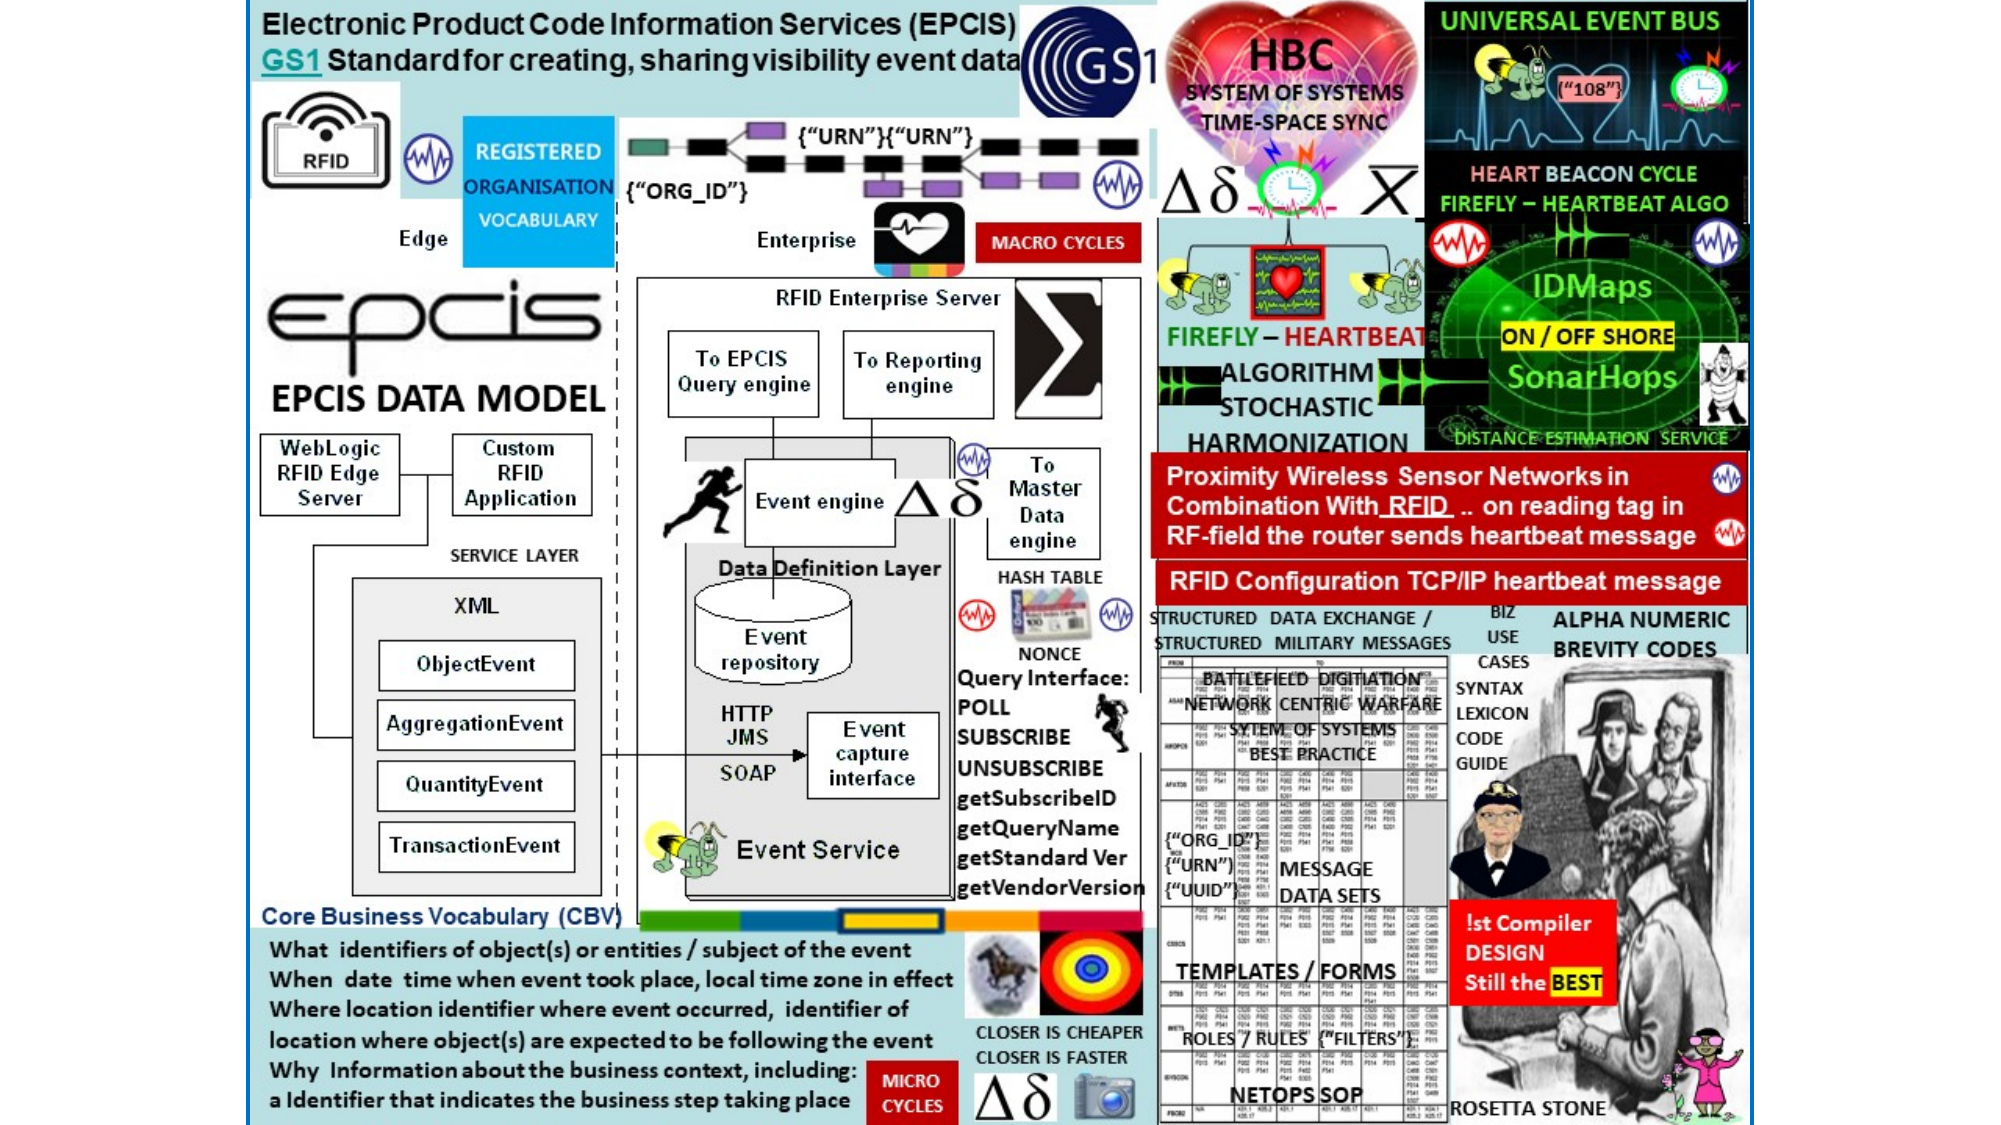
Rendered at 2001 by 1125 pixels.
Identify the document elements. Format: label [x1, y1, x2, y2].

picture [249, 0, 1750, 1125]
